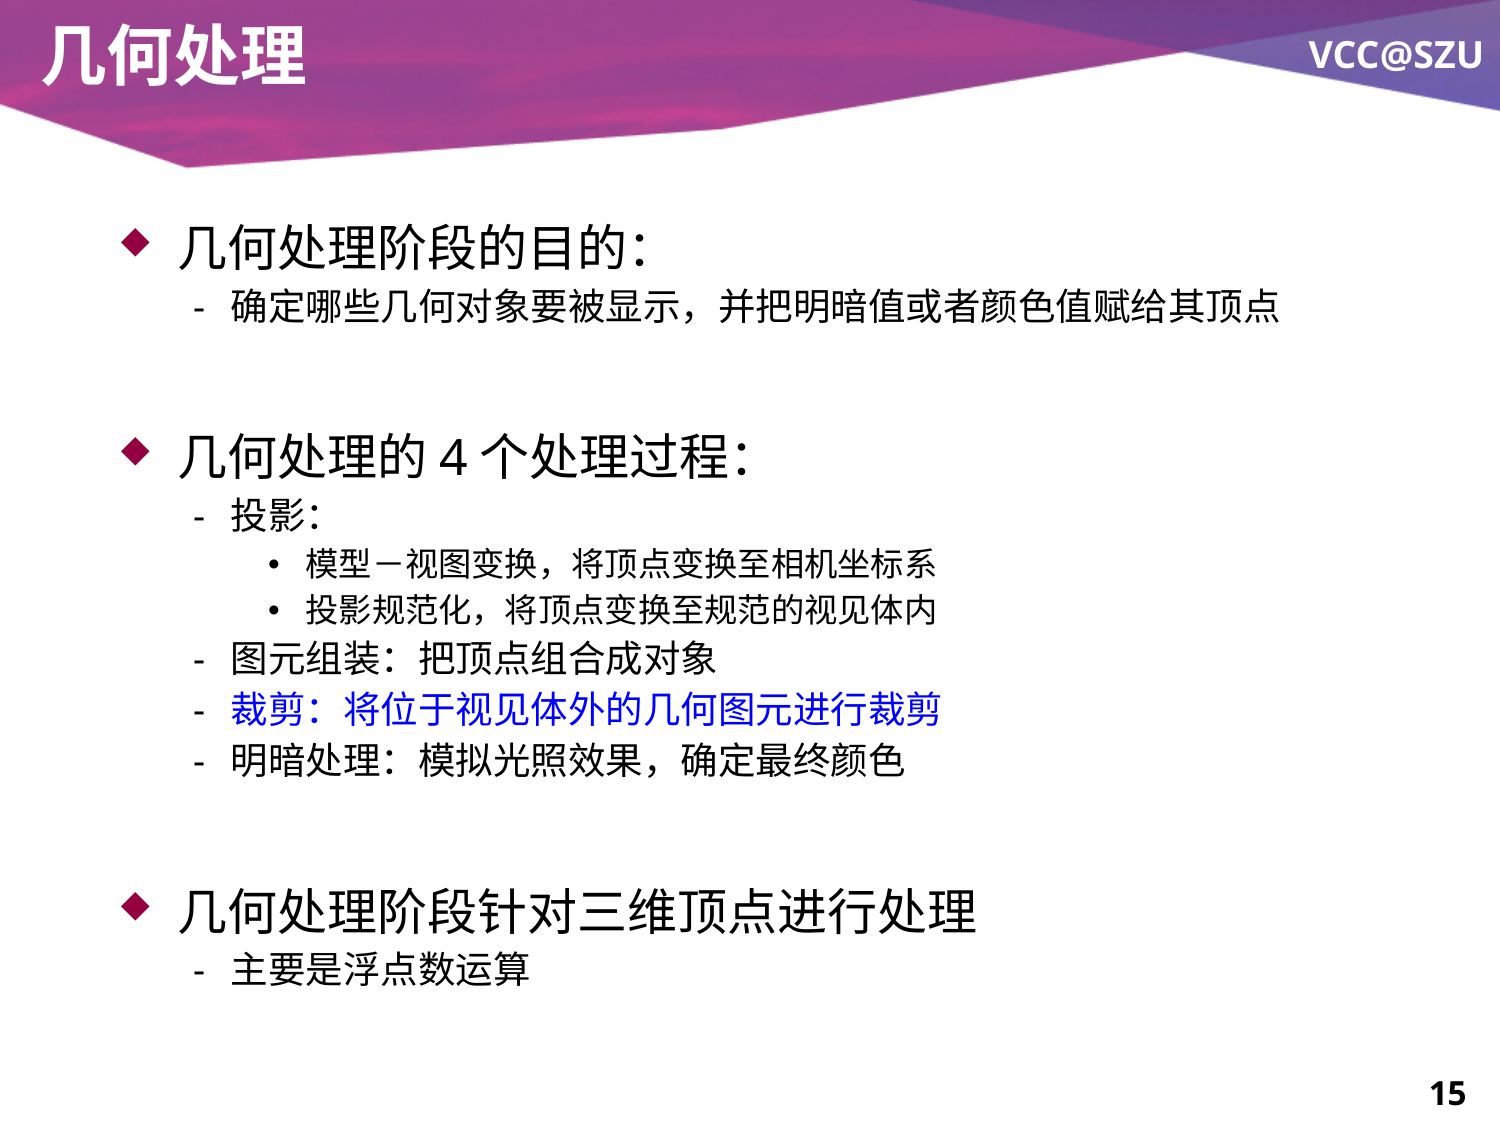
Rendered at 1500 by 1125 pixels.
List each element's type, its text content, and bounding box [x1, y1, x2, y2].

slide_number 15 [1384, 1065, 1500, 1125]
title 几何处理 [25, 15, 1320, 104]
list 几何处理阶段的目的： 确定哪些几何对象要被显示，并把明暗值或者颜色值赋给其顶点 几何处理的4个处理过程： 投影： 模型－视图变换，将顶点变换至相机坐标系 投影规范化，将顶点变换至规范的视见体内 图元组装：把顶点组合成对象 裁剪：将位于视见体外的几何图元进行裁剪 明暗处理：模拟光照效果，确定最终颜色 几何处理阶段针对三维顶点进行处理 主要是浮点数运算 [103, 216, 1397, 1048]
picture [0, 0, 1500, 1125]
